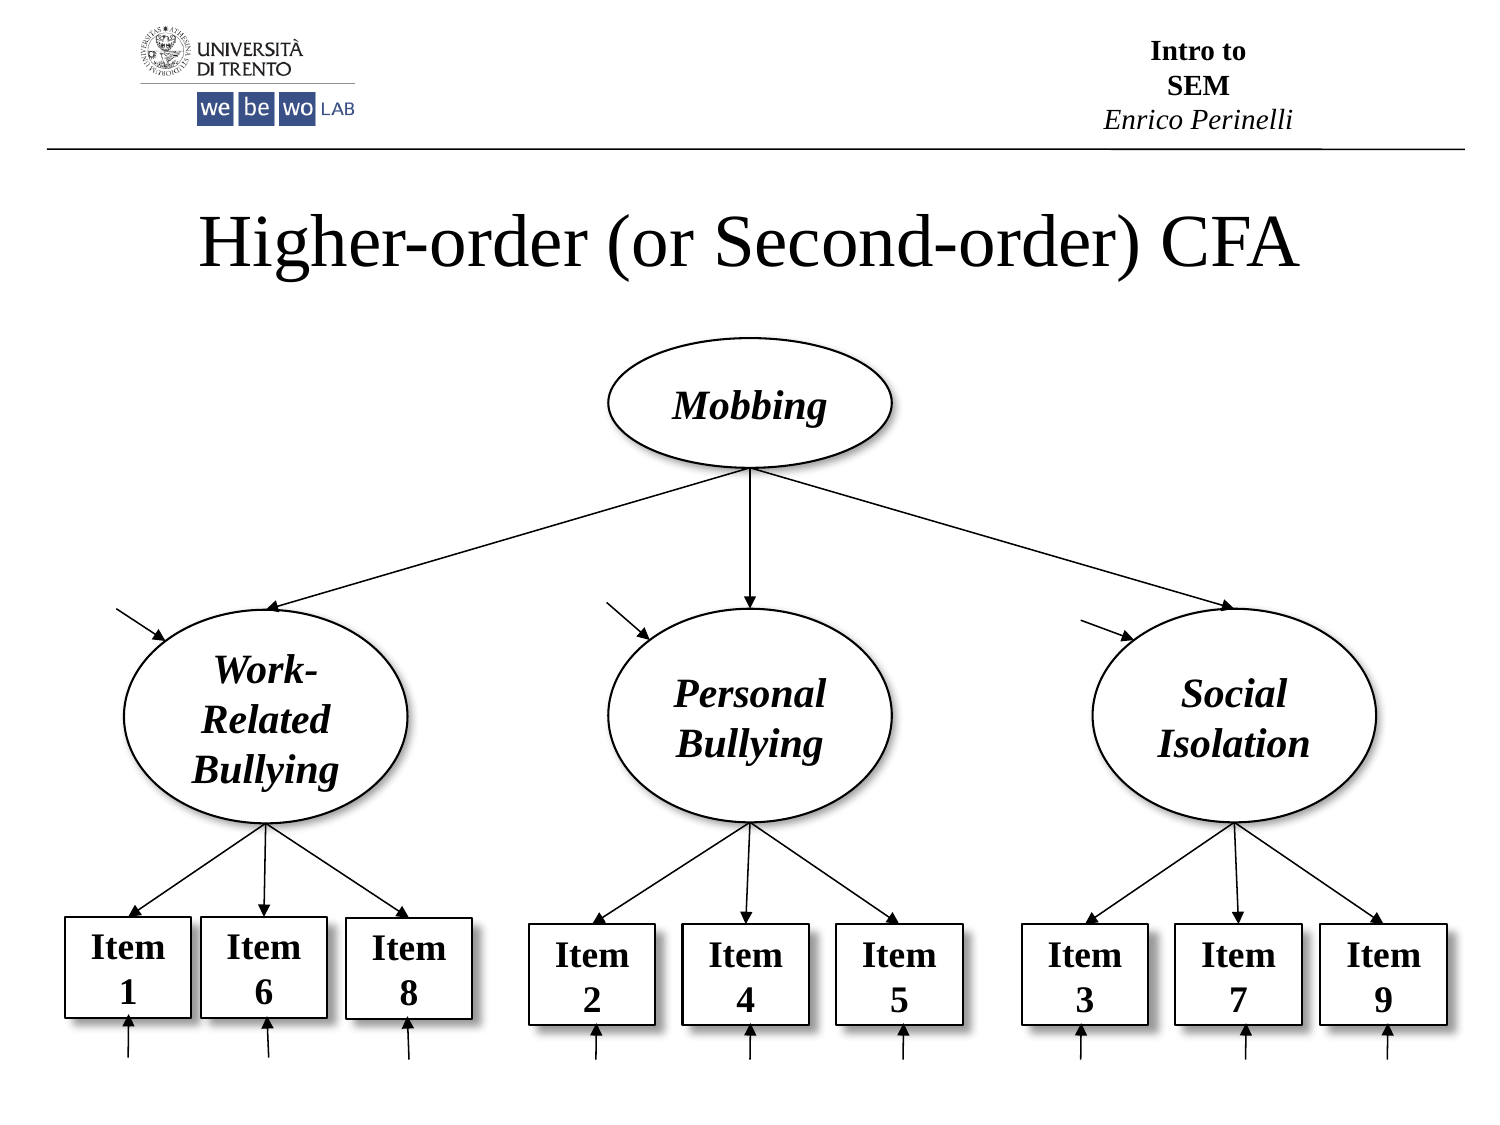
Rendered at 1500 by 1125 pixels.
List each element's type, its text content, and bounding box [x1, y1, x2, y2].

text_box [265, 823, 410, 919]
text_box Item 7 [1173, 934, 1304, 1027]
text_box Mobbing [606, 335, 894, 466]
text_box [606, 602, 650, 641]
text_box Item 8 [344, 916, 474, 1021]
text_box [265, 467, 748, 610]
text_box Item 1 [63, 915, 193, 1020]
picture [136, 19, 362, 134]
text_box Item 2 [527, 922, 658, 1027]
text_box Item 6 [199, 925, 329, 1020]
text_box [1084, 822, 1230, 925]
text_box Social Isolation [1090, 606, 1379, 820]
text_box Item 5 [834, 922, 965, 1027]
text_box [591, 822, 743, 925]
text_box Personal Bullying [606, 616, 894, 820]
text_box Item 9 [1318, 922, 1449, 1027]
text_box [1080, 619, 1135, 641]
text_box Higher-order (or Second-order) CFA [70, 184, 1430, 290]
text_box Work-Related Bullying [121, 607, 410, 821]
text_box Item 3 [1020, 922, 1150, 1027]
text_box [749, 467, 1235, 609]
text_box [1234, 822, 1384, 925]
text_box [116, 608, 166, 642]
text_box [127, 823, 260, 918]
text_box Intro to SEM Enrico Perinelli [1088, 23, 1309, 143]
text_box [749, 822, 900, 925]
text_box Item 4 [680, 934, 811, 1027]
